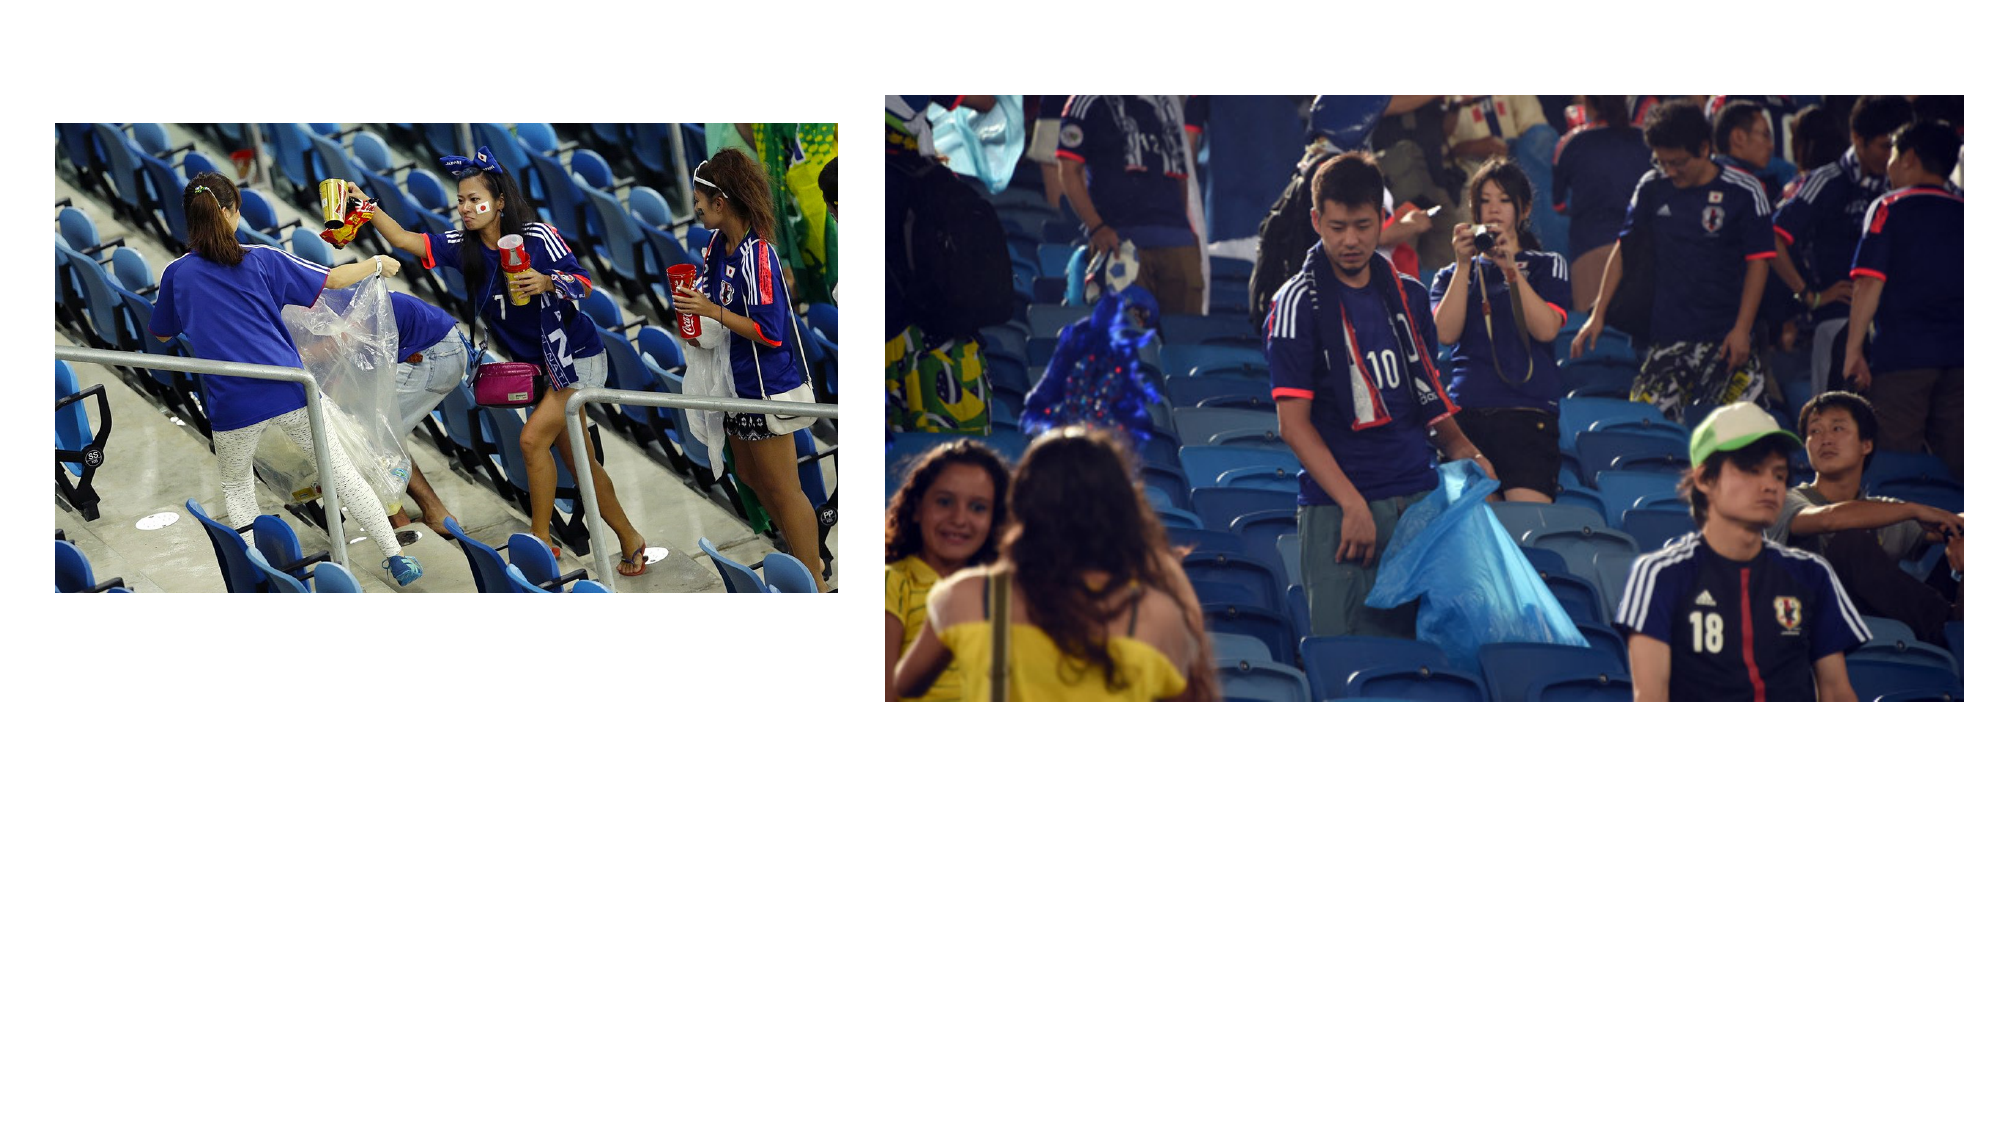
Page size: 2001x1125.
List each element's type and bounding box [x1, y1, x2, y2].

picture [885, 95, 1964, 702]
picture [55, 123, 838, 593]
